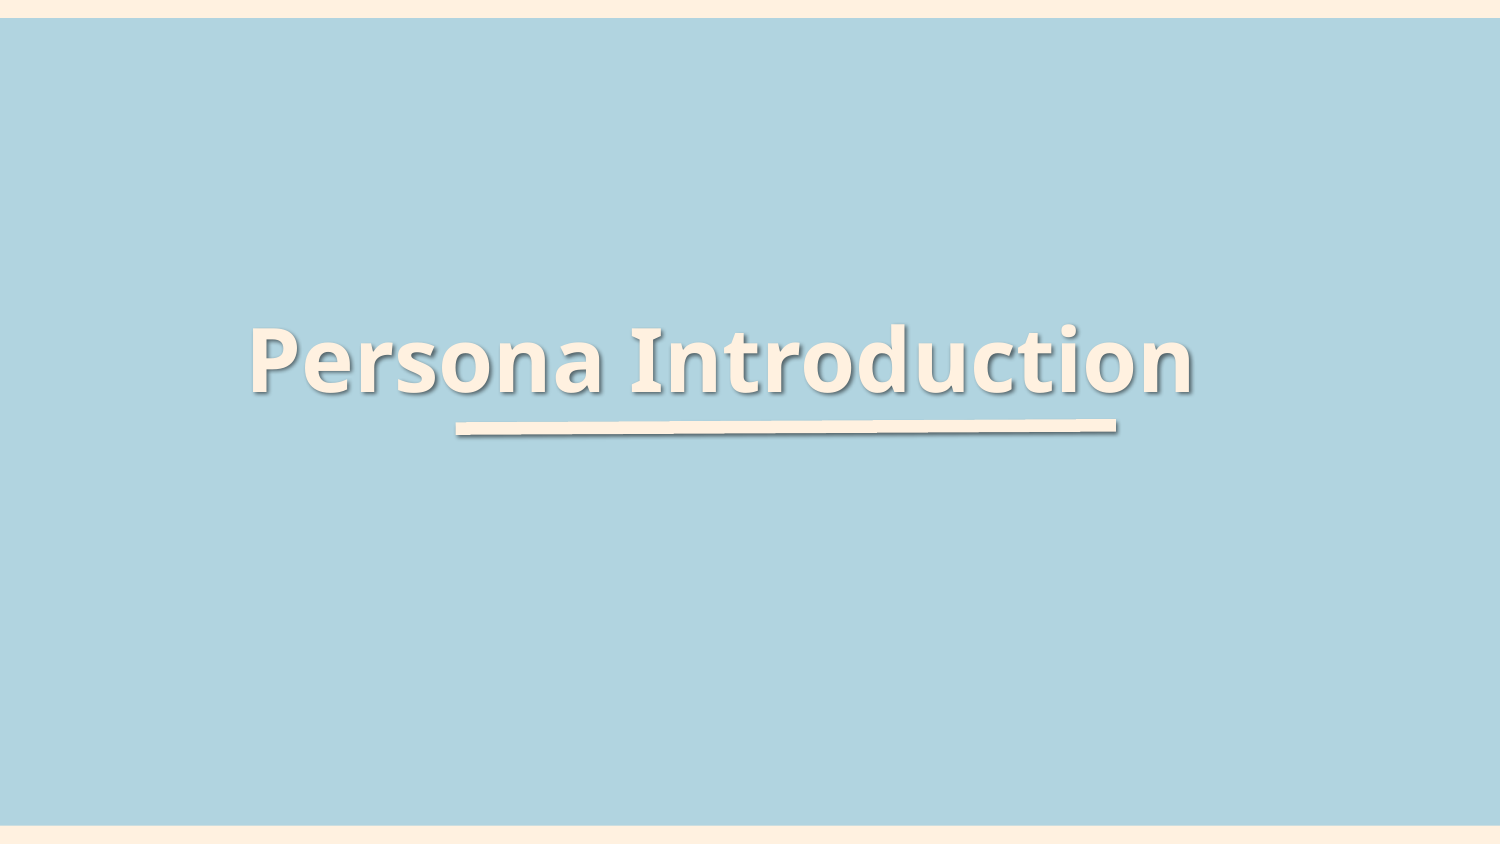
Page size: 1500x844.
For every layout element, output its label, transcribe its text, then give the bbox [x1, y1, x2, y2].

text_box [455, 425, 1117, 429]
title Persona Introduction [230, 260, 1244, 425]
